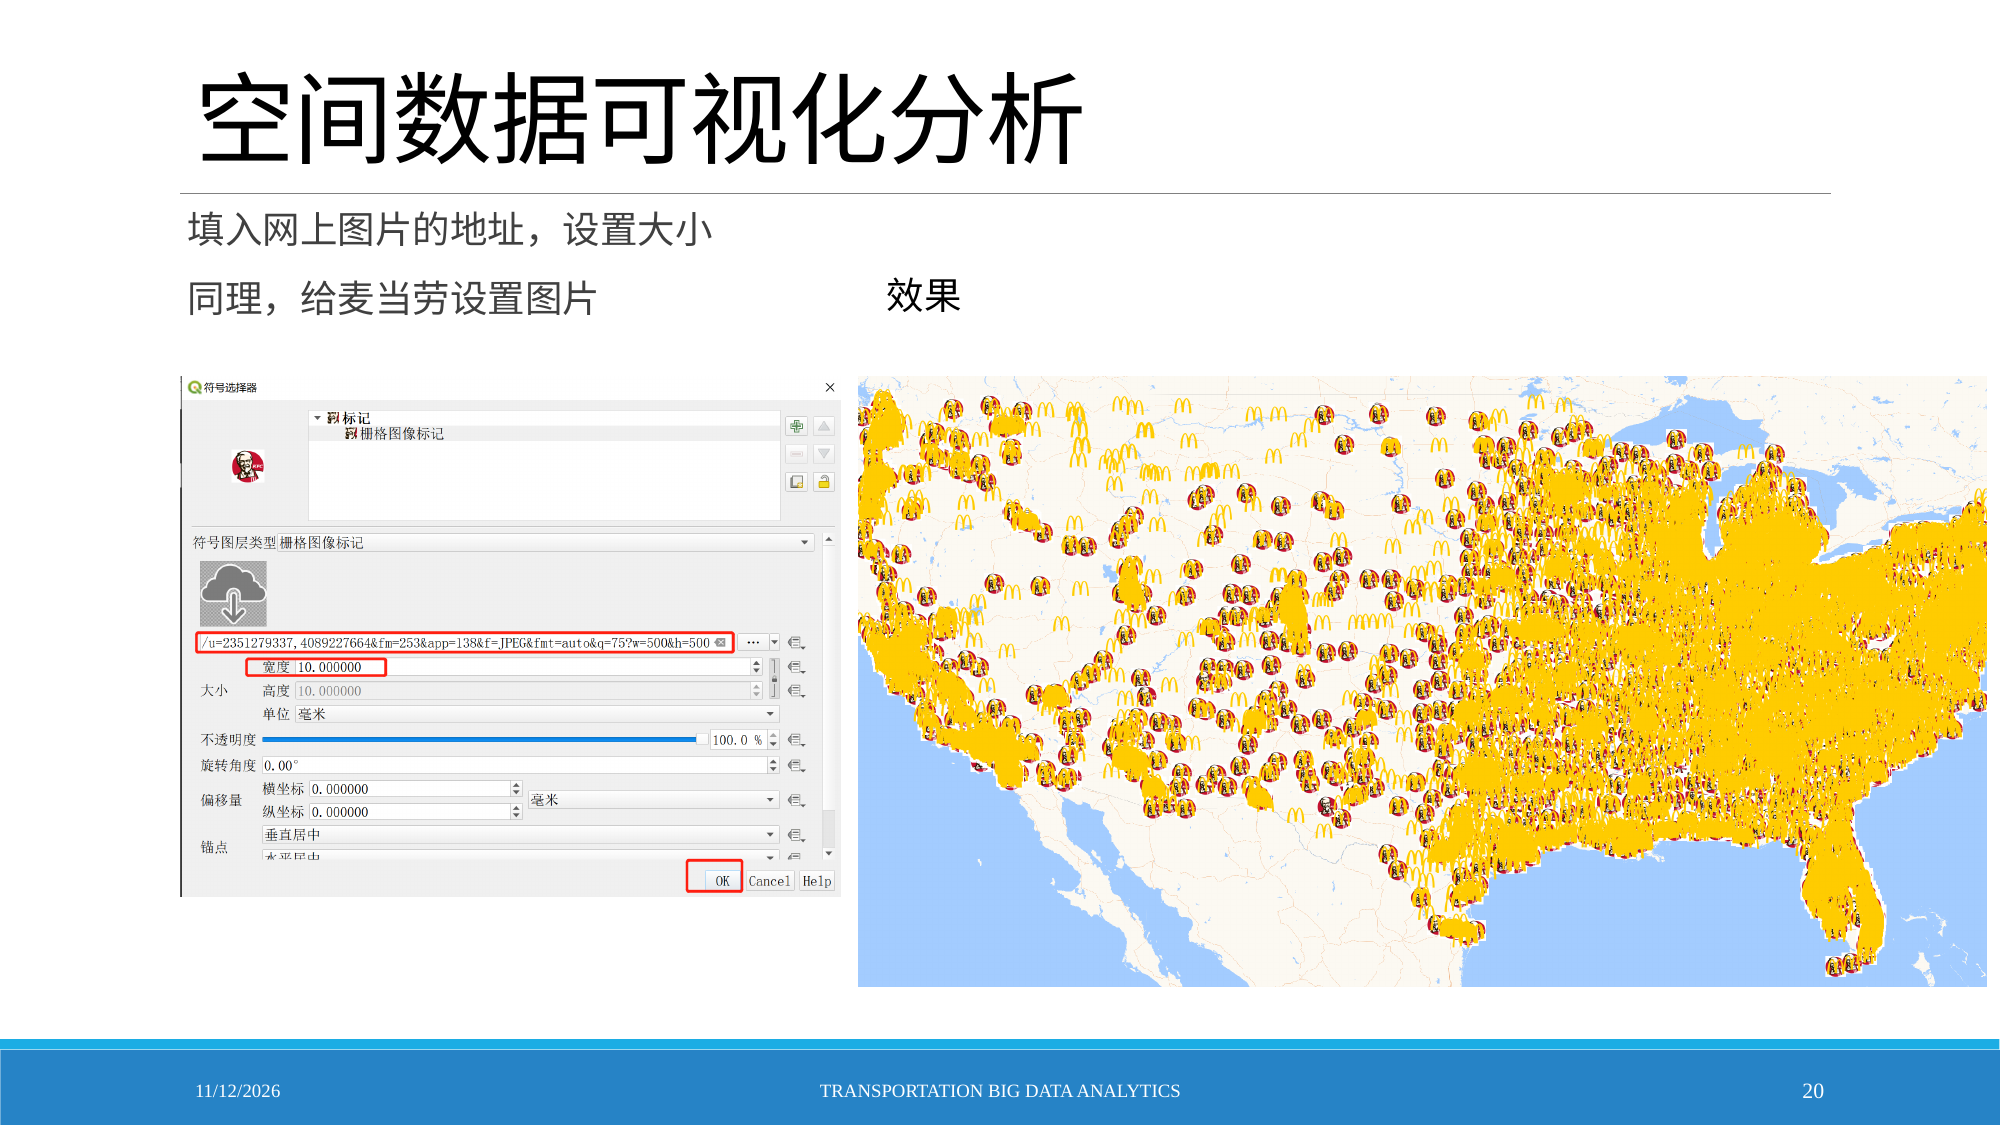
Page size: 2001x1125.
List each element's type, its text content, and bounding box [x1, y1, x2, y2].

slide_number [180, 1059, 586, 1120]
picture [857, 375, 1987, 988]
footer Transportation Big Data Analytics [604, 1059, 1396, 1120]
text_box 填入网上图片的地址，设置大小 同理，给麦当劳设置图片 [187, 203, 962, 368]
text_box 效果 [872, 264, 992, 325]
slide_number 20 [1624, 1059, 1840, 1120]
title 空间数据可视化分析 [180, 20, 1830, 185]
picture [179, 375, 842, 898]
